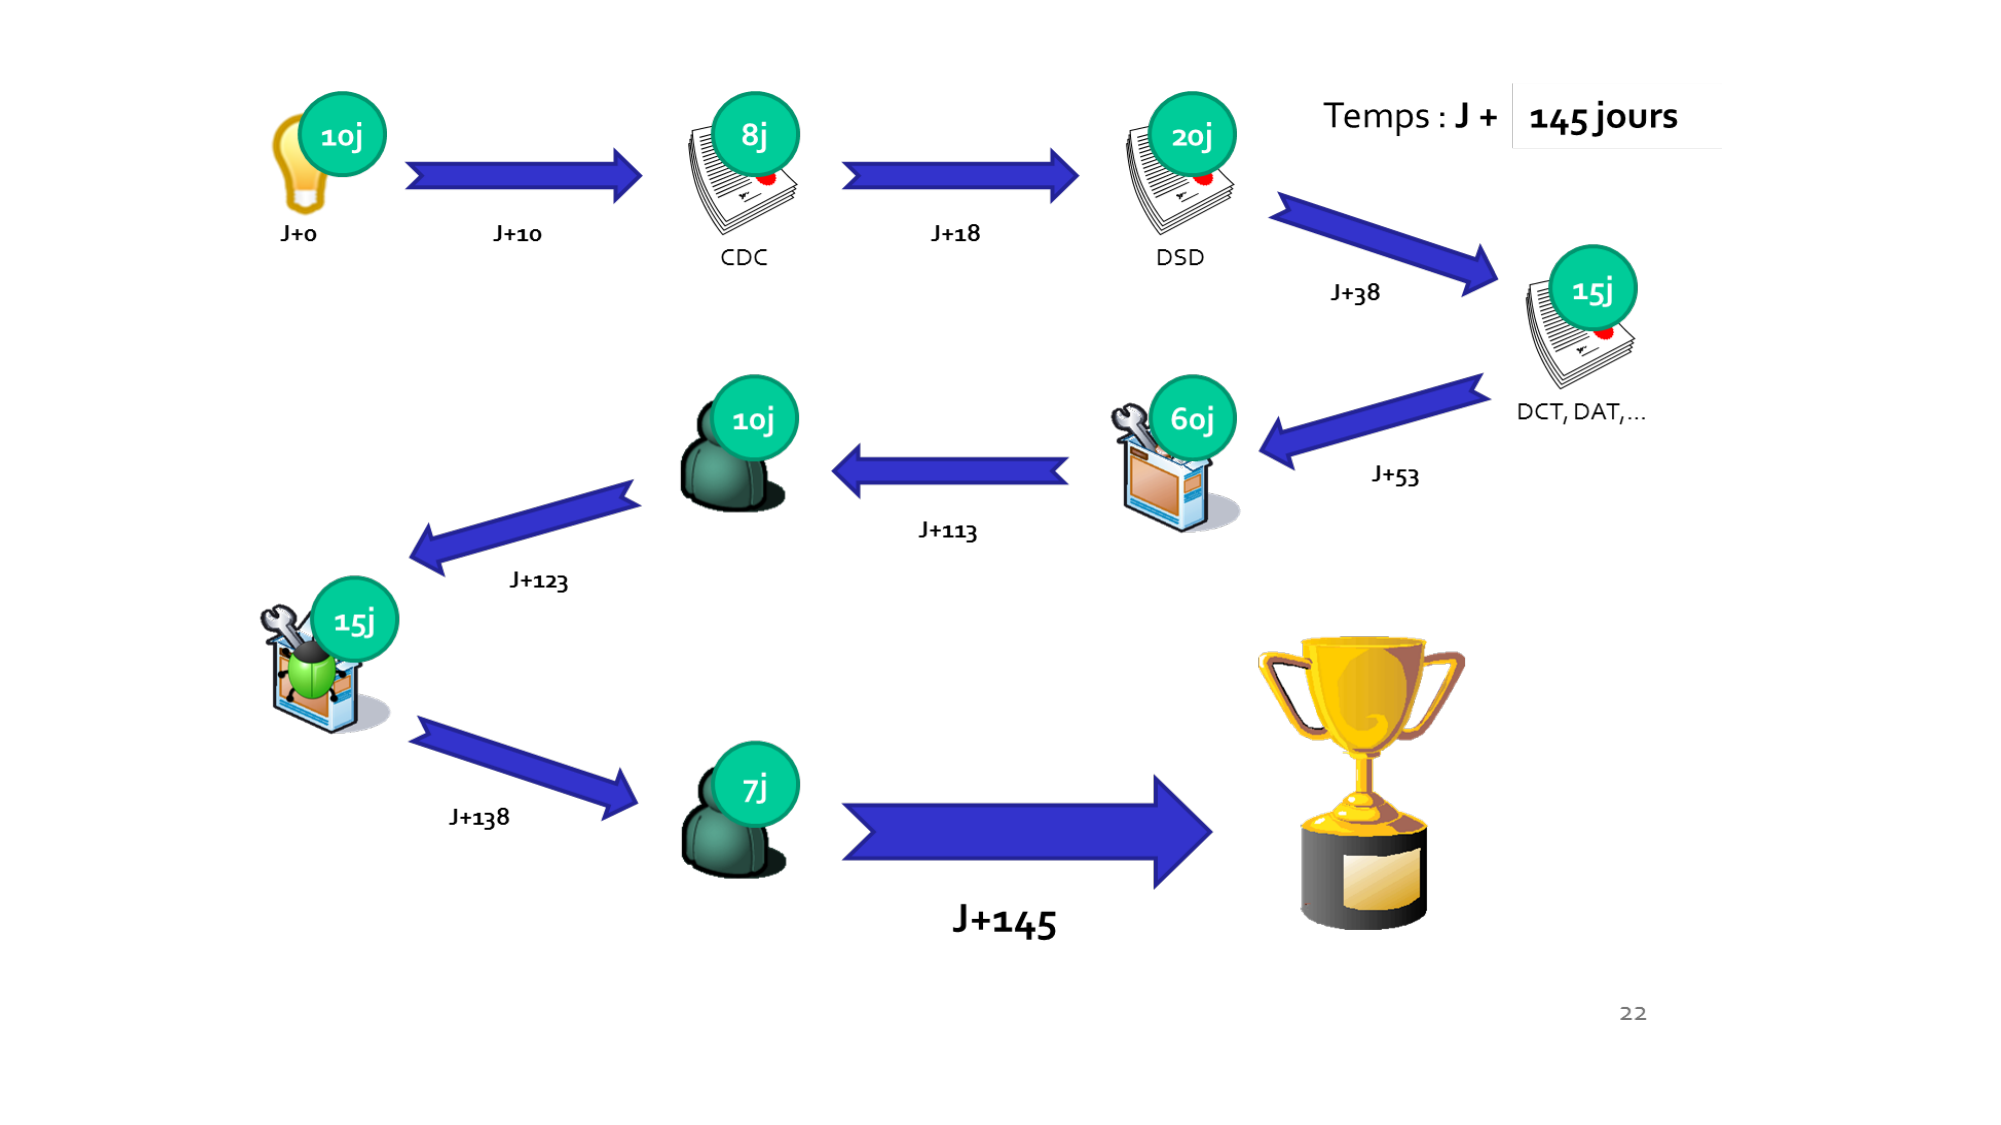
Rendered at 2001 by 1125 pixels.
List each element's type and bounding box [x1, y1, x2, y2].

picture [239, 79, 1722, 1046]
